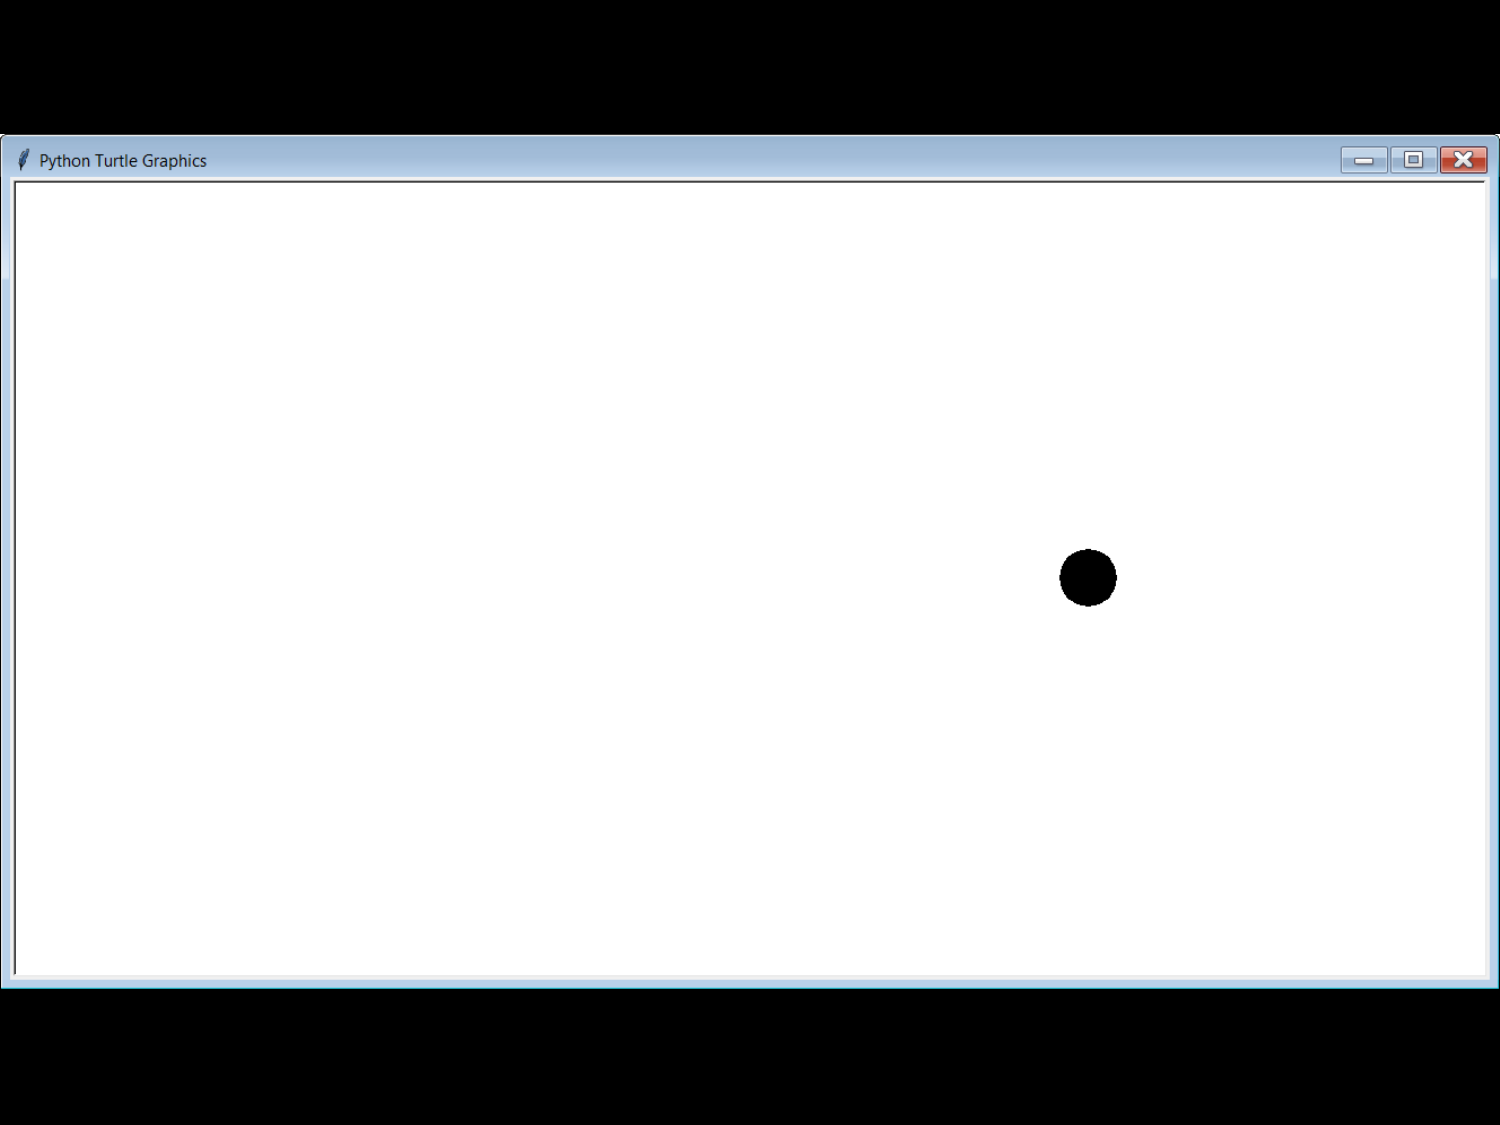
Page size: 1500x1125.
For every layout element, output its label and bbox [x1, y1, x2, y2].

picture [0, 134, 1500, 991]
